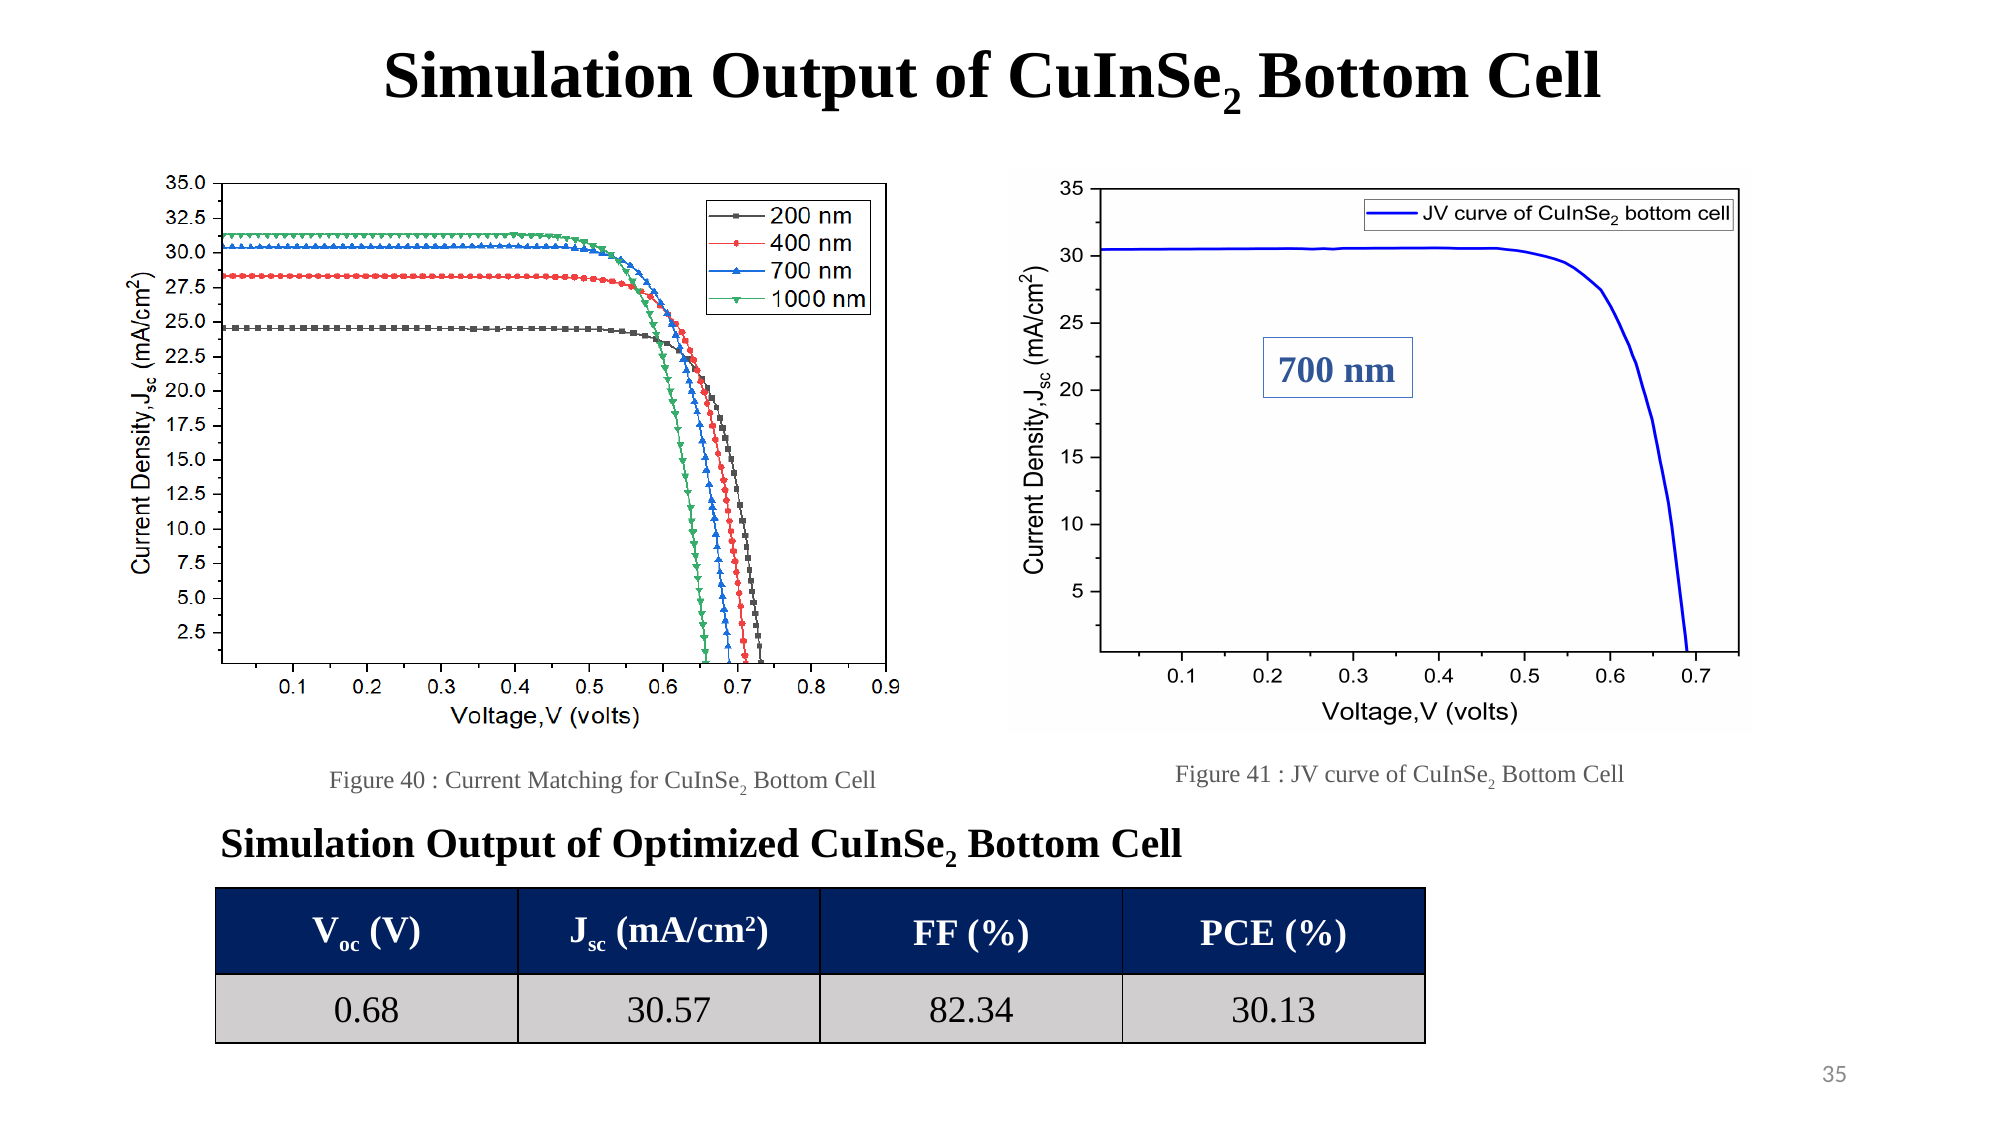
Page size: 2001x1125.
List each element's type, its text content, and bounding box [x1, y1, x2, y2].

text_box Simulation Output of Optimized CuInSe2 Bottom Cell [205, 808, 1339, 880]
text_box Simulation Output of CuInSe2 Bottom Cell [0, 33, 2000, 113]
table_header PCE (%) [1123, 889, 1424, 973]
table_cell 30.57 [519, 975, 819, 1042]
table_header FF (%) [821, 889, 1122, 973]
slide_number 35 [1412, 1042, 1863, 1103]
table_header Jsc (mA/cm2) [519, 889, 819, 973]
text_box Figure 40 : Current Matching for CuInSe2 Bottom Cell [298, 739, 908, 806]
picture [1008, 168, 1752, 734]
table_header Voc (V) [216, 889, 517, 973]
table_cell 30.13 [1123, 975, 1424, 1042]
picture [120, 168, 908, 734]
table_cell 82.34 [821, 975, 1122, 1042]
table_cell 0.68 [216, 975, 517, 1042]
text_box Figure 41 : JV curve of CuInSe2 Bottom Cell [1149, 734, 1650, 800]
